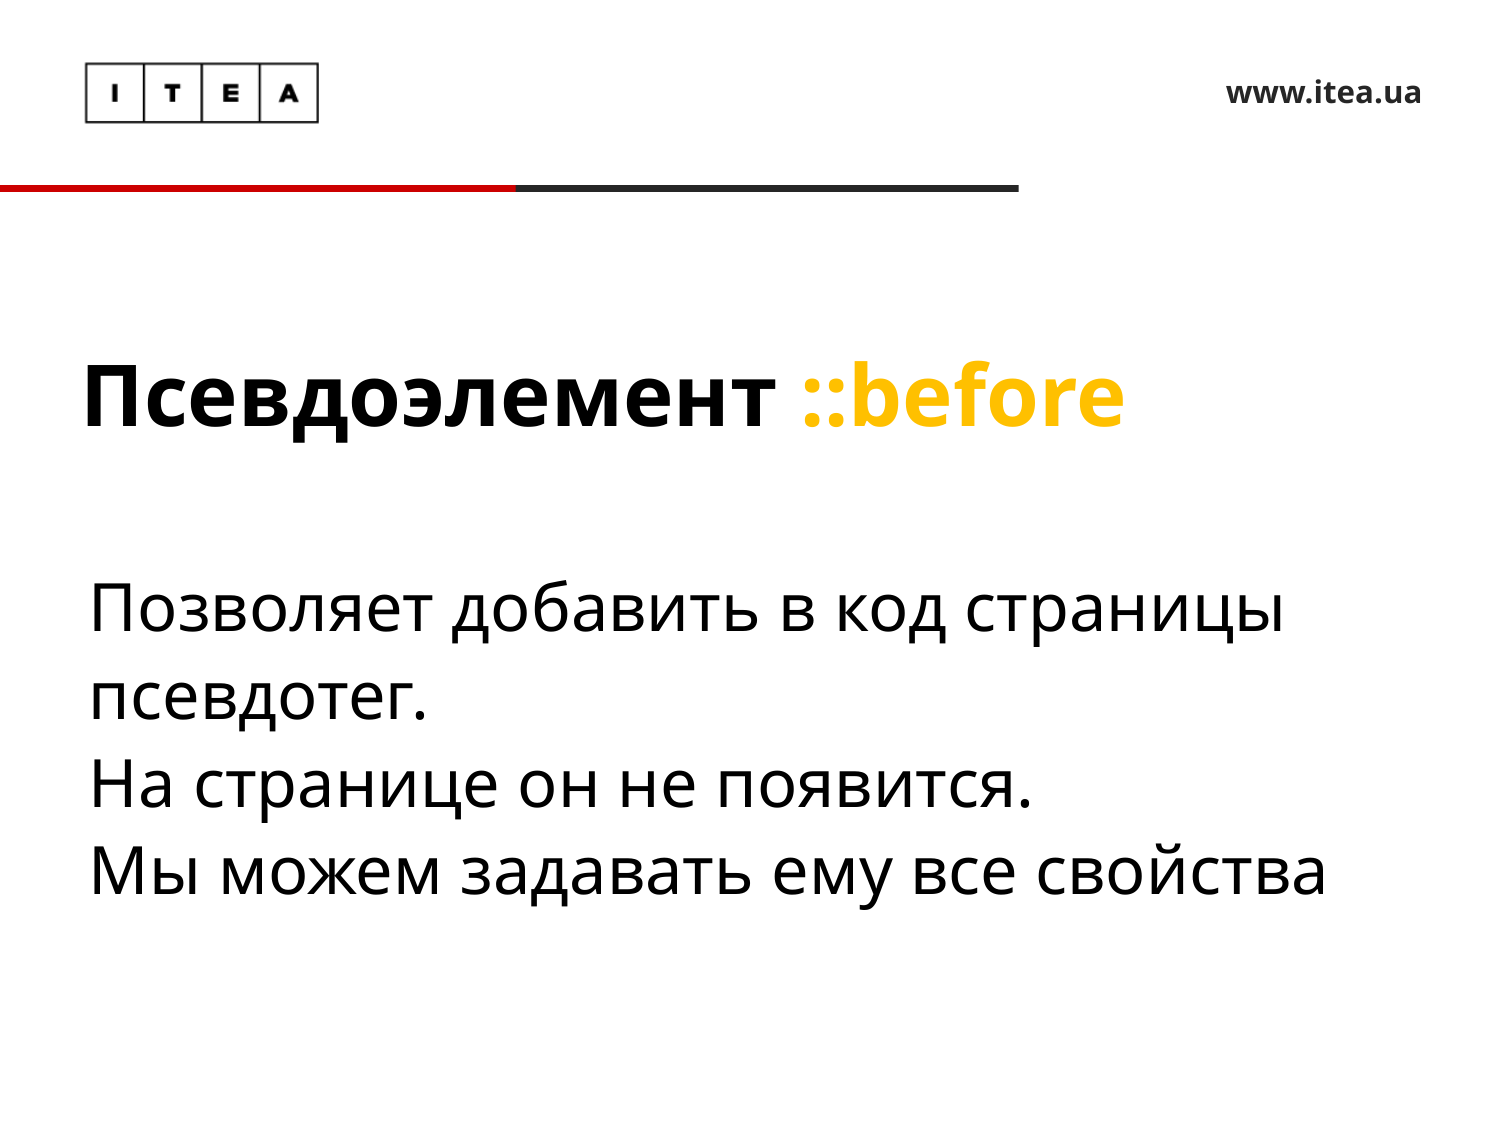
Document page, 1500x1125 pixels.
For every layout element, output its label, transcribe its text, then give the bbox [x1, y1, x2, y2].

title Псевдоэлемент ::before [65, 323, 1425, 421]
picture [57, 49, 344, 133]
text_box [0, 185, 516, 192]
list Позволяет добавить в код страницы псевдотег. На странице он не появится. Мы можем задавать ему все свойства [74, 549, 1416, 1036]
text_box [516, 185, 1019, 192]
text_box www.itea.ua [1172, 66, 1477, 115]
